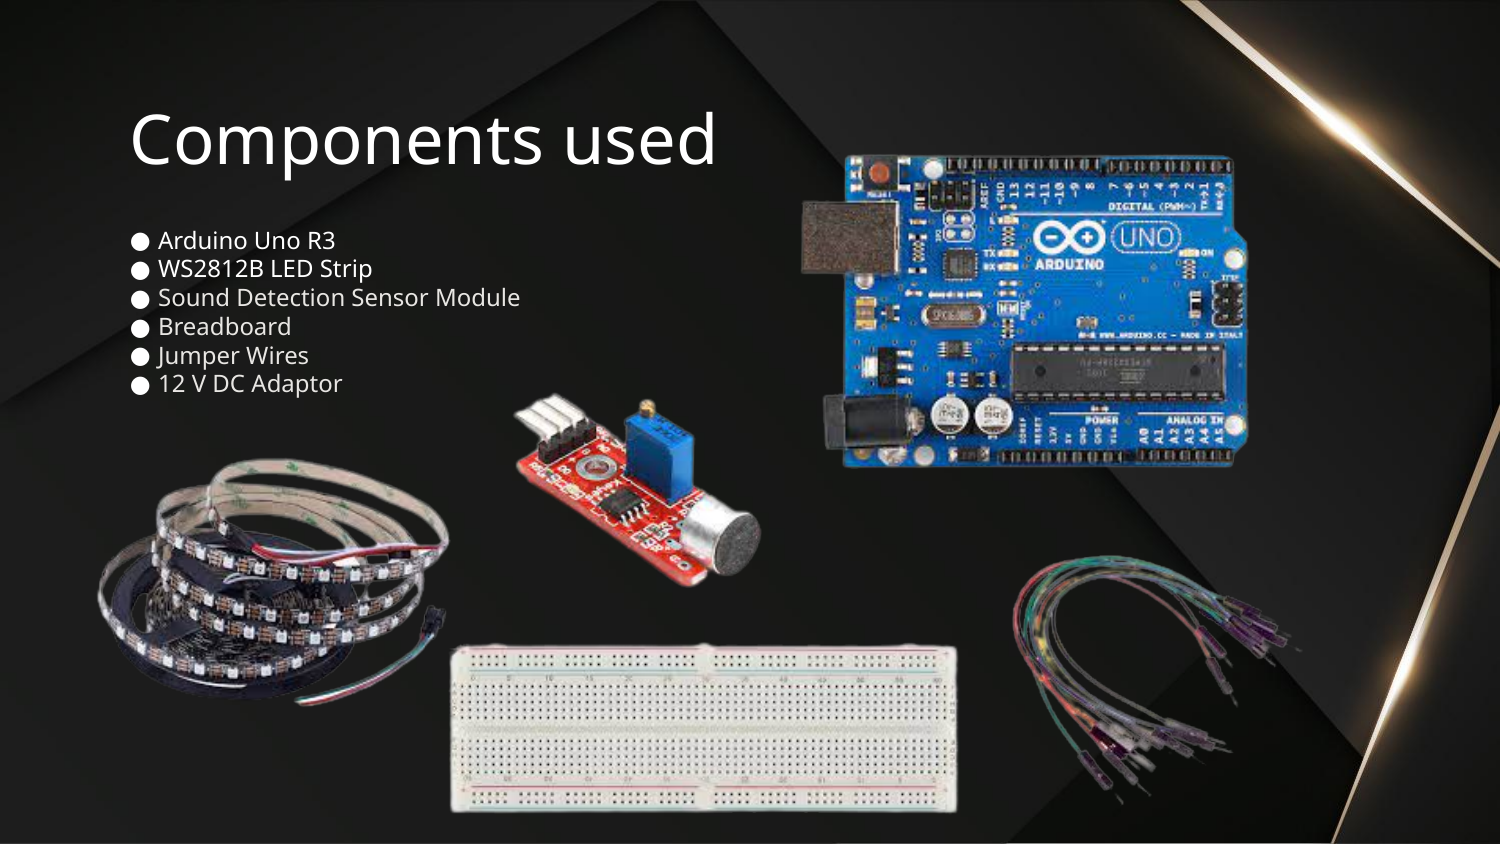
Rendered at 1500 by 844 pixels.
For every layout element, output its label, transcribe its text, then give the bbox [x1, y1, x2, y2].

title Components used [114, 80, 1386, 189]
list Arduino Uno R3 WS2812B LED Strip Sound Detection Sensor Module Breadboard Jumper Wires 12 V DC Adaptor [114, 210, 783, 409]
list Arduino Uno R3 WS2812B LED Strip Sound Detection Sensor Module Breadboard Jumper Wires 12 V DC Adaptor [818, 493, 1235, 615]
picture [0, 0, 1500, 844]
